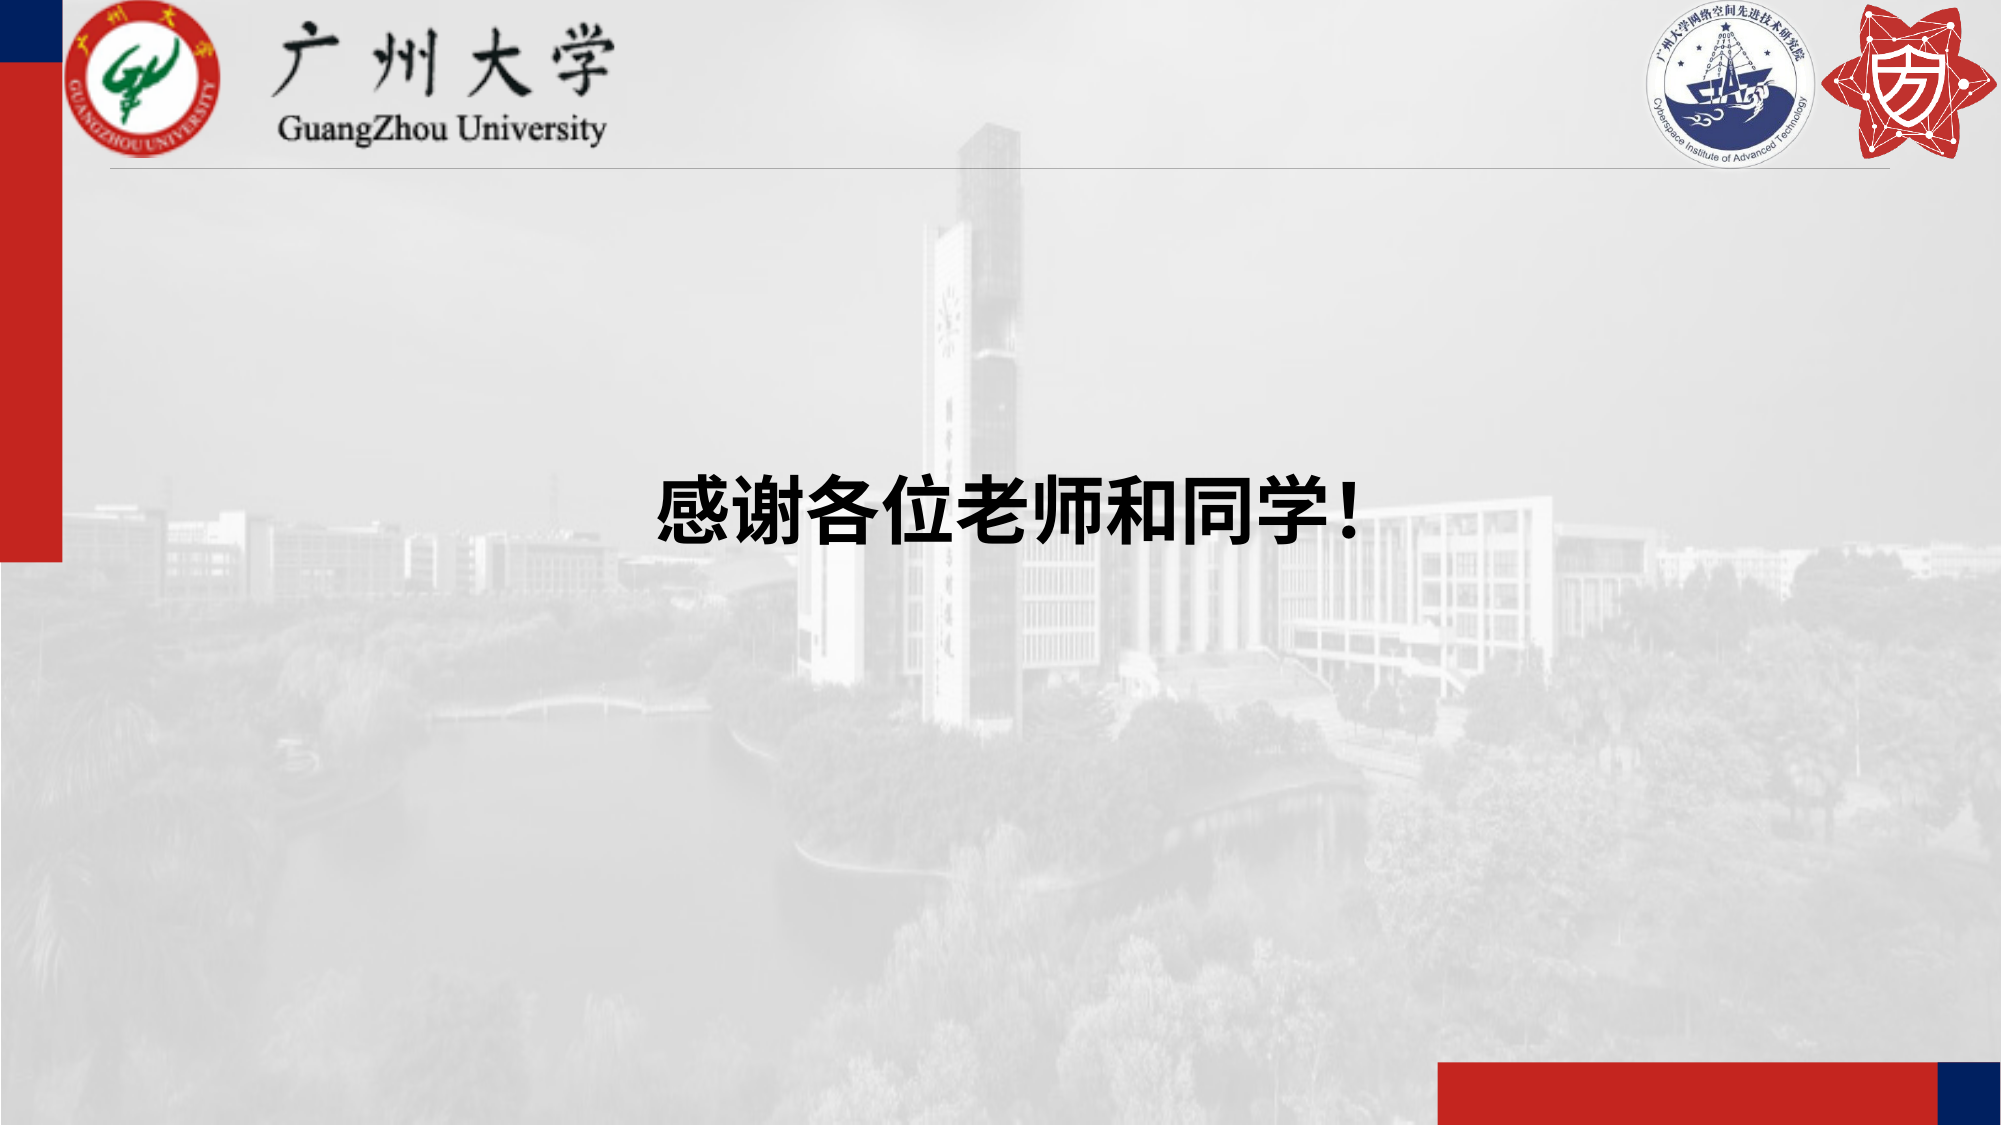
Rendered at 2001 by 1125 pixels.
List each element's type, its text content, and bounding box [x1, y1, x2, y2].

picture [64, 0, 633, 158]
text_box 感谢各位老师和同学！ [640, 456, 1421, 562]
text_box [150, 430, 1867, 694]
picture [1639, 0, 2001, 176]
